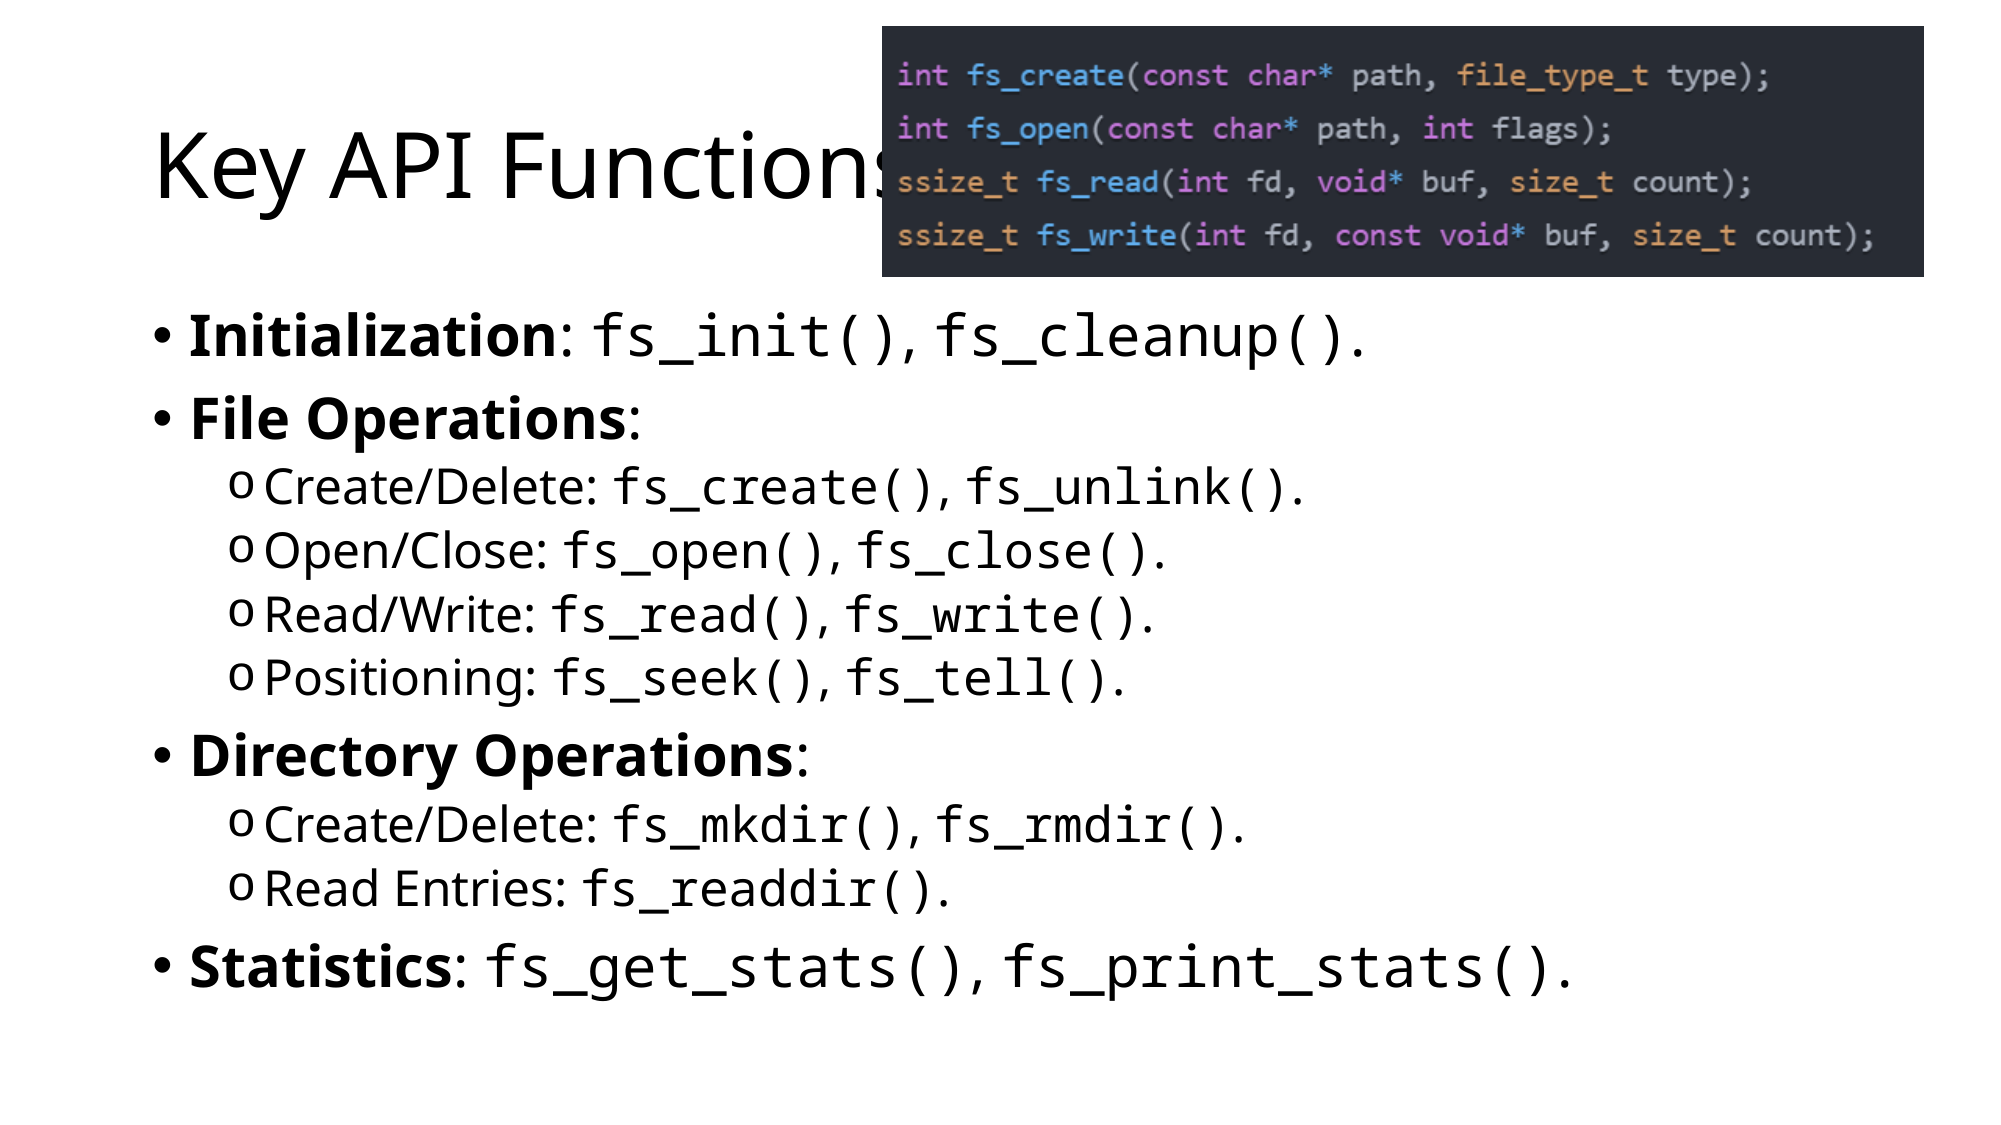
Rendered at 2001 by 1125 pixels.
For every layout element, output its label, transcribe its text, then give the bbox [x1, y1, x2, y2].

title Key API Functions [137, 59, 882, 278]
list Initialization: fs_init(), fs_cleanup(). File Operations: Create/Delete: fs_create(), fs_unlink(). Open/Close: fs_open(), fs_close(). Read/Write: fs_read(), fs_write(). Positioning: fs_seek(), fs_tell(). Directory Operations: Create/Delete: fs_mkdir(), fs_rmdir(). Read Entries: fs_readdir(). Statistics: fs_get_stats(), fs_print_stats(). [137, 299, 1863, 1014]
picture [882, 26, 1925, 278]
